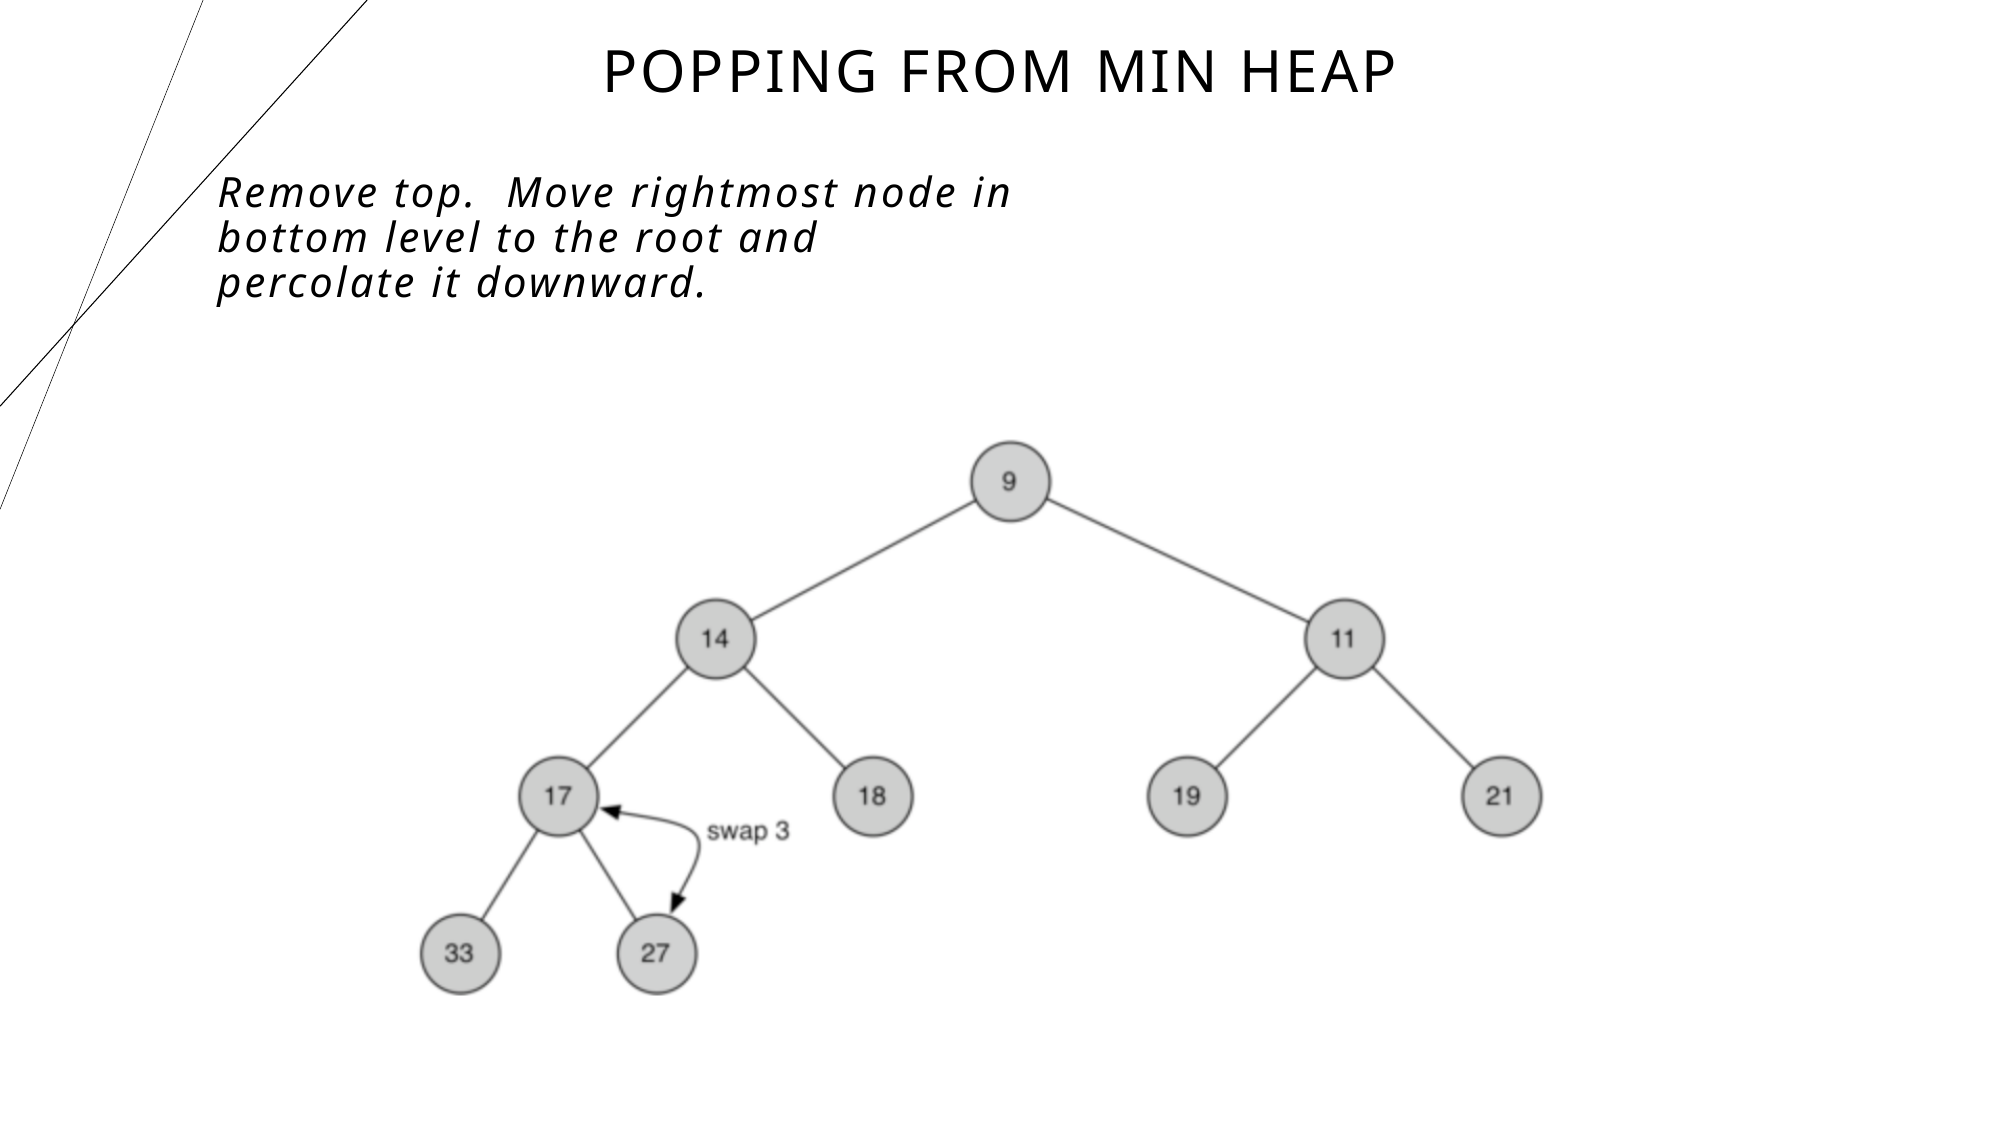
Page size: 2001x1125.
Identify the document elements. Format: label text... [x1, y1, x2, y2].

title Popping from min heap [309, 0, 1691, 149]
list Remove top. Move rightmost node in bottom level to the root and percolate it downward. [202, 114, 1041, 315]
picture [396, 438, 1623, 1006]
